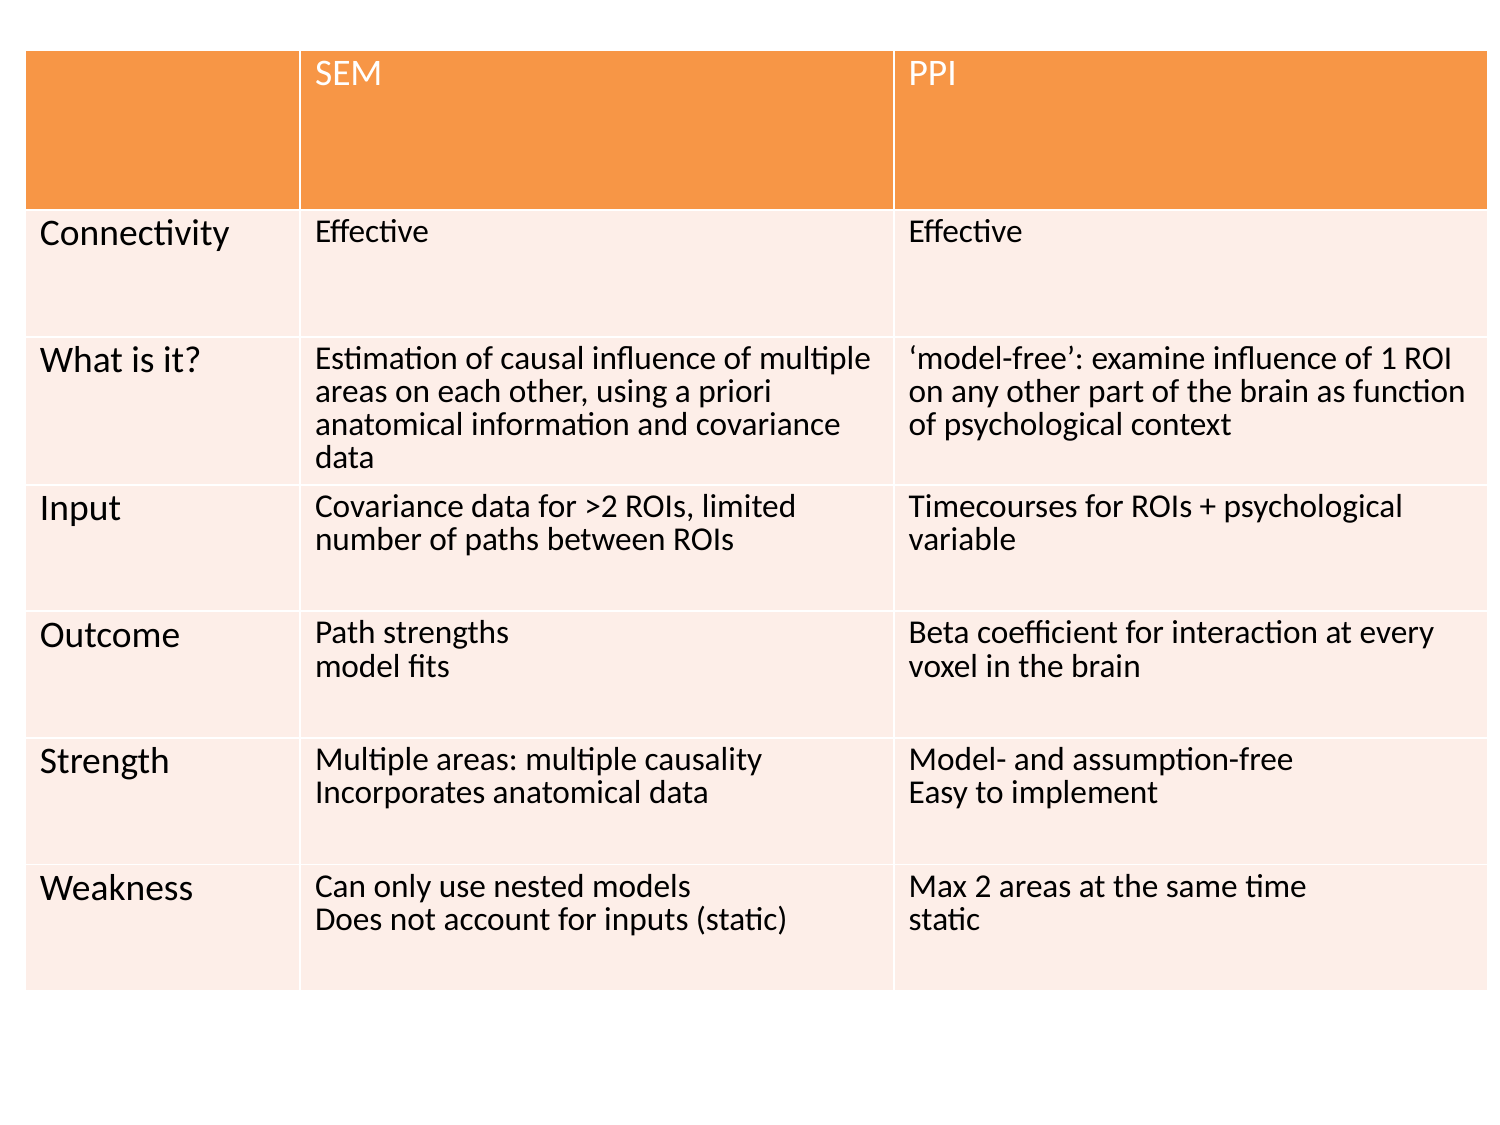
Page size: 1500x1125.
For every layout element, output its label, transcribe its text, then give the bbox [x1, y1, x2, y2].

table_cell ‘model-free’: examine influence of 1 ROI on any other part of the brain as function of psychological context [895, 338, 1487, 484]
table_cell Max 2 areas at the same time static [895, 865, 1487, 990]
table_cell Multiple areas: multiple causality Incorporates anatomical data [301, 739, 893, 864]
table_cell Beta coefficient for interaction at every voxel in the brain [895, 612, 1487, 737]
table_cell Strength [26, 739, 299, 864]
table_cell Covariance data for >2 ROIs, limited number of paths between ROIs [301, 486, 893, 610]
table_cell Input [26, 486, 299, 610]
table_header PPI [895, 51, 1487, 209]
table_cell Weakness [26, 865, 299, 990]
table_header SEM [301, 51, 893, 209]
table_cell Outcome [26, 612, 299, 737]
table_cell Effective [301, 211, 893, 336]
table_cell Timecourses for ROIs + psychological variable [895, 486, 1487, 610]
table_cell Model- and assumption-free Easy to implement [895, 739, 1487, 864]
table_cell What is it? [26, 338, 299, 484]
table_cell Path strengths model fits [301, 612, 893, 737]
table_cell Connectivity [26, 211, 299, 336]
table_cell Effective [895, 211, 1487, 336]
table_cell Estimation of causal influence of multiple areas on each other, using a priori anatomical information and covariance data [301, 338, 893, 484]
table_header [26, 51, 299, 209]
table_cell Can only use nested models Does not account for inputs (static) [301, 865, 893, 990]
